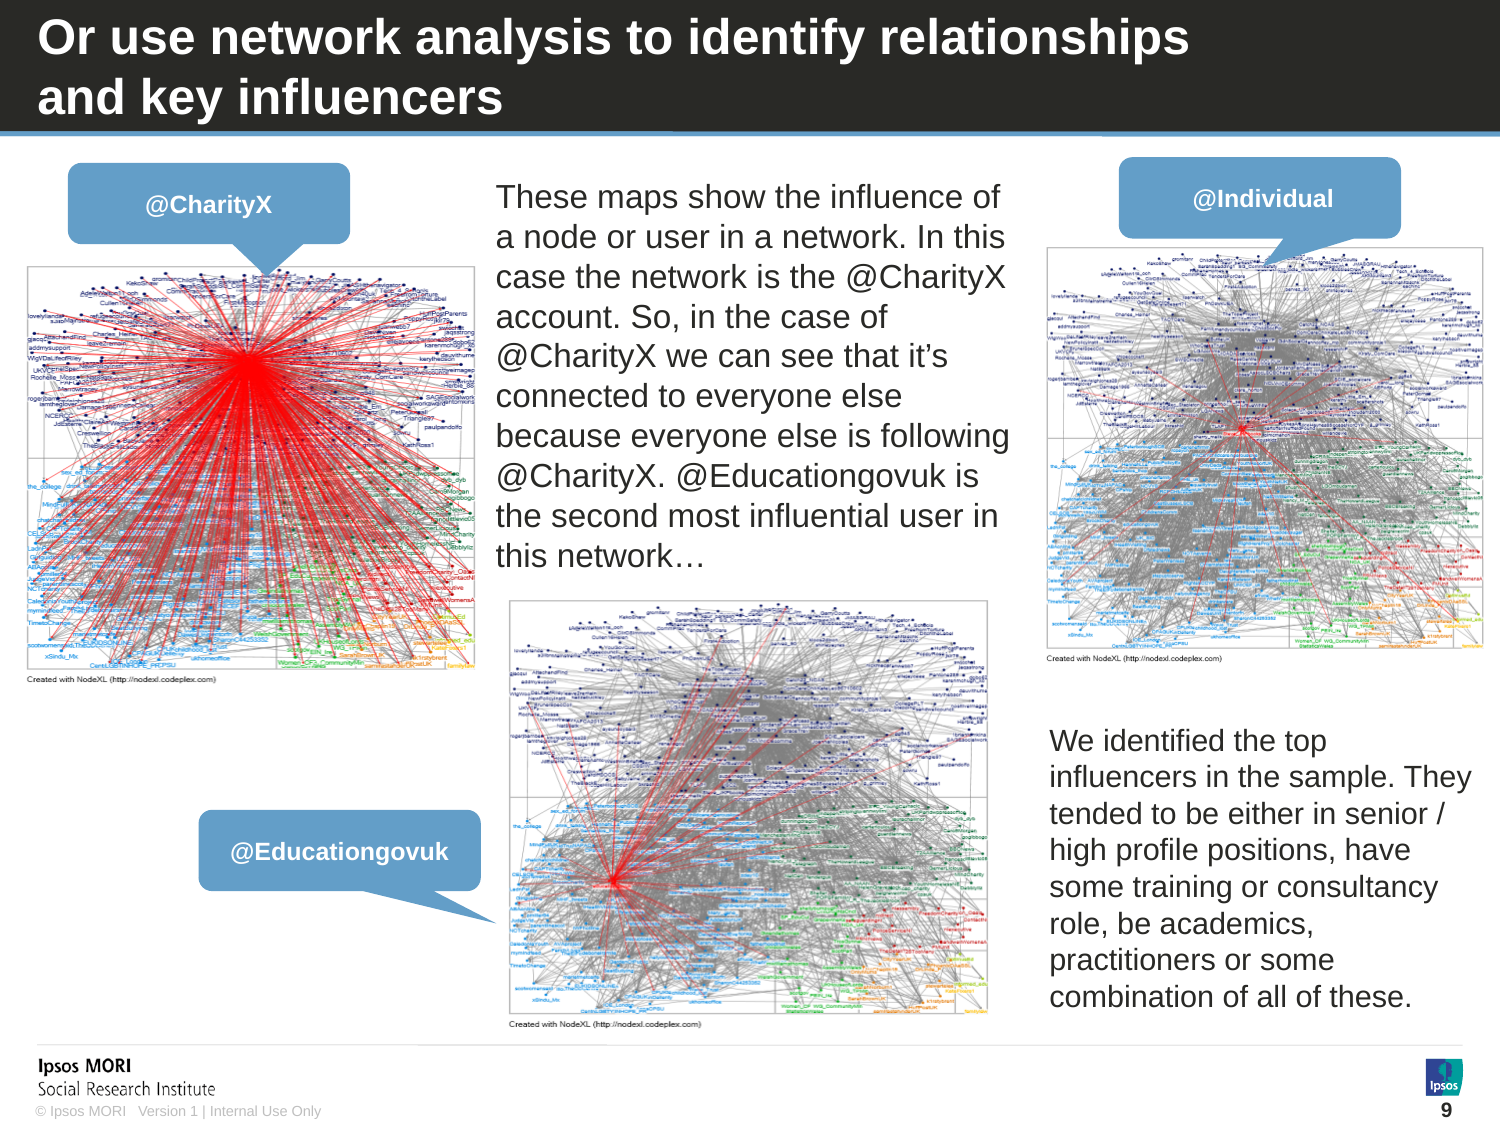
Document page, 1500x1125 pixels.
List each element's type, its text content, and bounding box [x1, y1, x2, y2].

text_box @CharityX [67, 162, 351, 261]
picture [504, 597, 992, 1032]
text_box We identified the top influencers in the sample. They tended to be either in senior / high profile positions, have some training or consultancy role, be academics, practitioners or some combination of all of these. [1034, 713, 1490, 1031]
text_box These maps show the influence of a node or user in a network. In this case the network is the @CharityX account. So, in the case of @CharityX we can see that it’s connected to everyone else because everyone else is following @CharityX. @Educationgovuk is the second most influential user in this network… [480, 167, 1044, 582]
picture [23, 262, 479, 687]
text_box @Educationgovuk [198, 809, 497, 924]
text_box @Individual [1118, 157, 1402, 242]
picture [1043, 243, 1487, 666]
title Or use network analysis to identify relationships and key influencers [36, 0, 1259, 130]
picture [37, 1058, 215, 1096]
